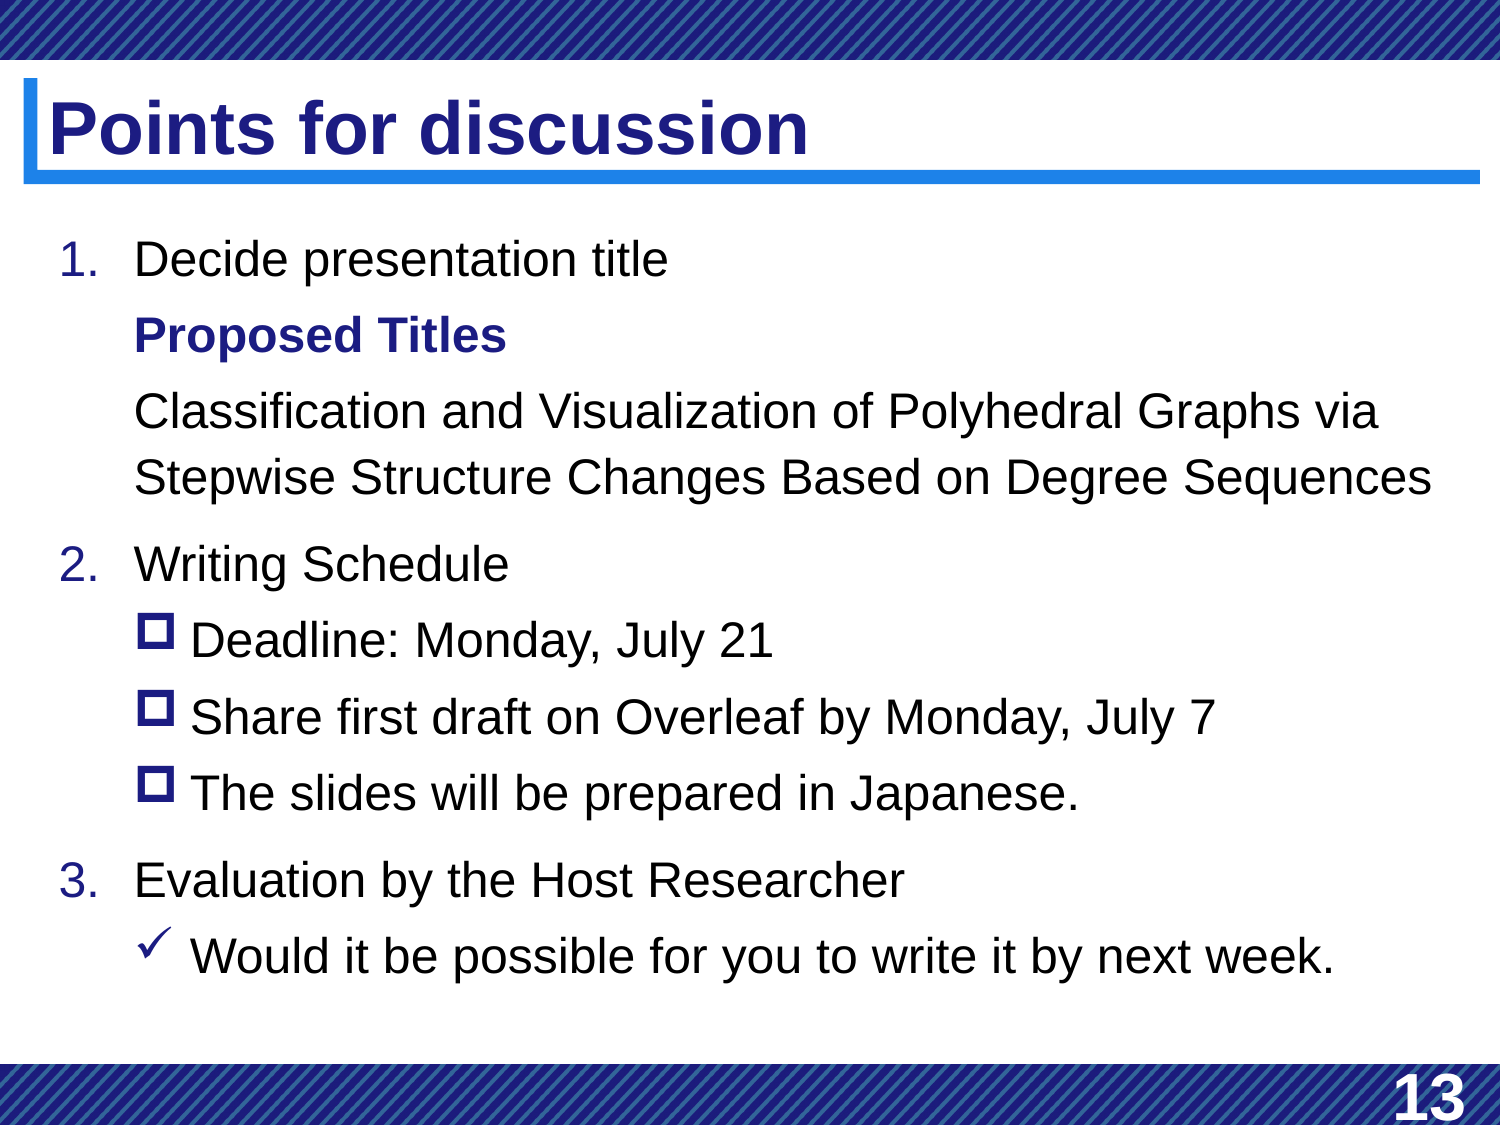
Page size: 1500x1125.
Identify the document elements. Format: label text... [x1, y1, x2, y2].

title Points for discussion [33, 71, 1469, 178]
picture [0, 0, 1500, 60]
picture [0, 1064, 1500, 1125]
slide_number 13 [1143, 1068, 1482, 1120]
list Decide presentation title Proposed Titles Classification and Visualization of Polyhedral Graphs via Stepwise Structure Changes Based on Degree Sequences Writing Schedule Deadline: Monday, July 21 Share first draft on Overleaf by Monday, July 7 The slides will be prepared in Japanese. Evaluation by the Host Researcher Would it be possible for you to write it by next week. [43, 212, 1457, 1047]
